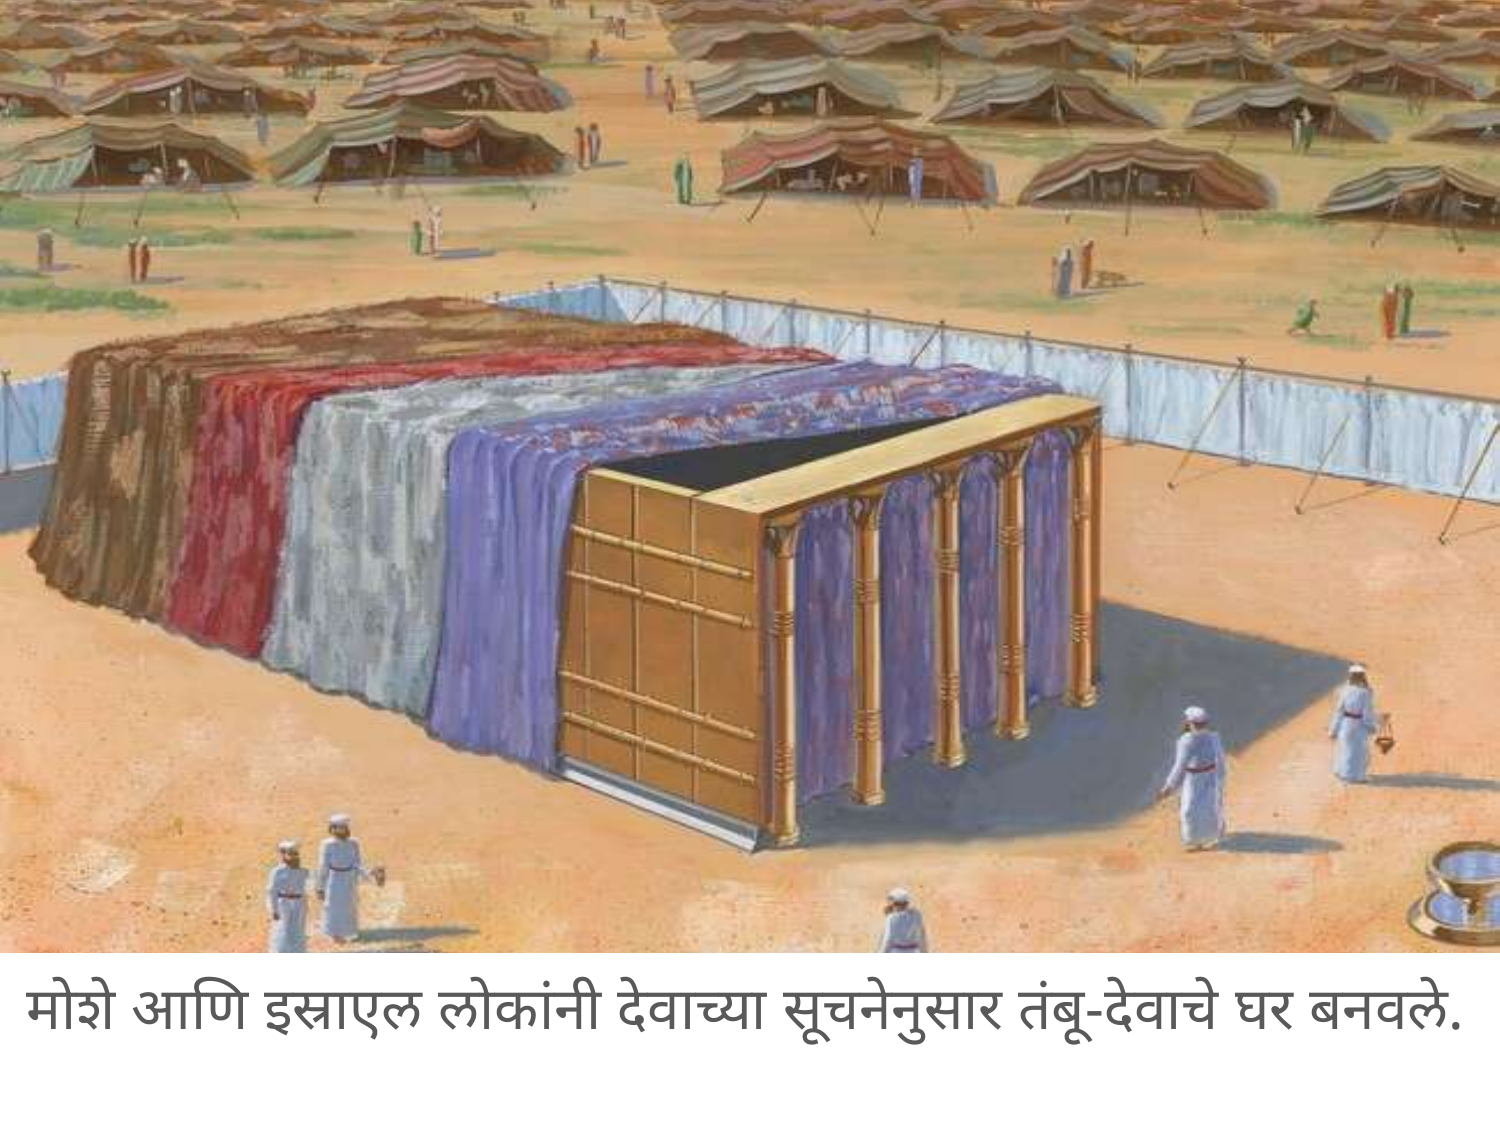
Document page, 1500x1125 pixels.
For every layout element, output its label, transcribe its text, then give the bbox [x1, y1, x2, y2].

picture [0, 0, 1500, 953]
text_box मोशे आणि इस्राएल लोकांनी देवाच्या सूचनेनुसार तंबू-देवाचे घर बनवले. [11, 964, 1498, 1049]
